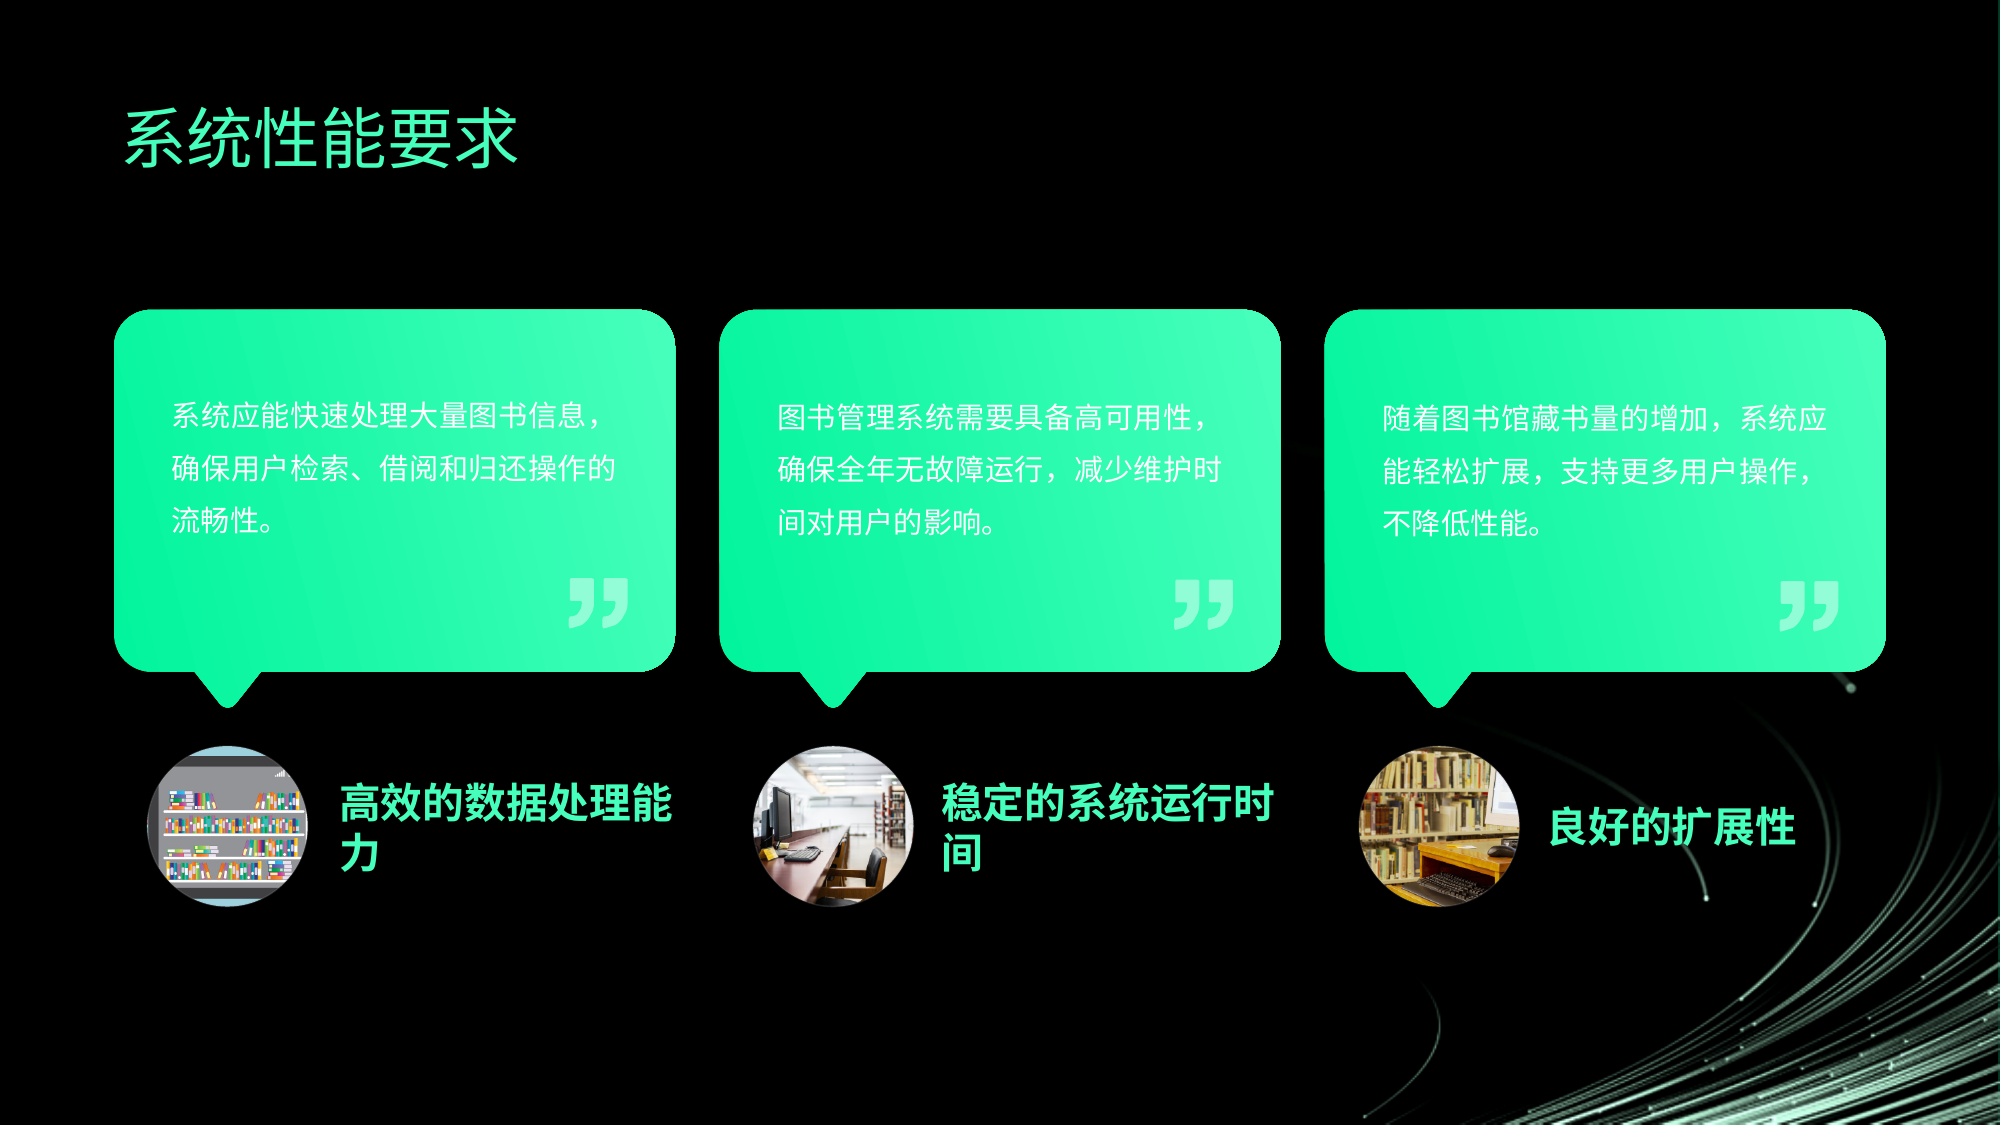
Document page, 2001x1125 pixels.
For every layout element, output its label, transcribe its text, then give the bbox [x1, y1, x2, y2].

picture [147, 746, 308, 907]
text_box [568, 578, 594, 629]
text_box 稳定的系统运行时间 [941, 765, 1281, 888]
text_box [1813, 581, 1839, 632]
text_box [1174, 579, 1200, 631]
text_box 系统应能快速处理大量图书信息，确保用户检索、借阅和归还操作的流畅性。 [113, 308, 677, 709]
title 系统性能要求 [114, 59, 1886, 178]
text_box 图书管理系统需要具备高可用性，确保全年无故障运行，减少维护时间对用户的影响。 [718, 308, 1282, 709]
text_box [1779, 581, 1805, 632]
text_box 随着图书馆藏书量的增加，系统应能轻松扩展，支持更多用户操作，不降低性能。 [1323, 308, 1887, 709]
picture [753, 746, 914, 907]
text_box 高效的数据处理能力 [339, 765, 676, 888]
text_box 良好的扩展性 [1546, 765, 1886, 888]
picture [1359, 746, 1520, 907]
text_box [602, 578, 628, 629]
text_box [1207, 579, 1233, 631]
